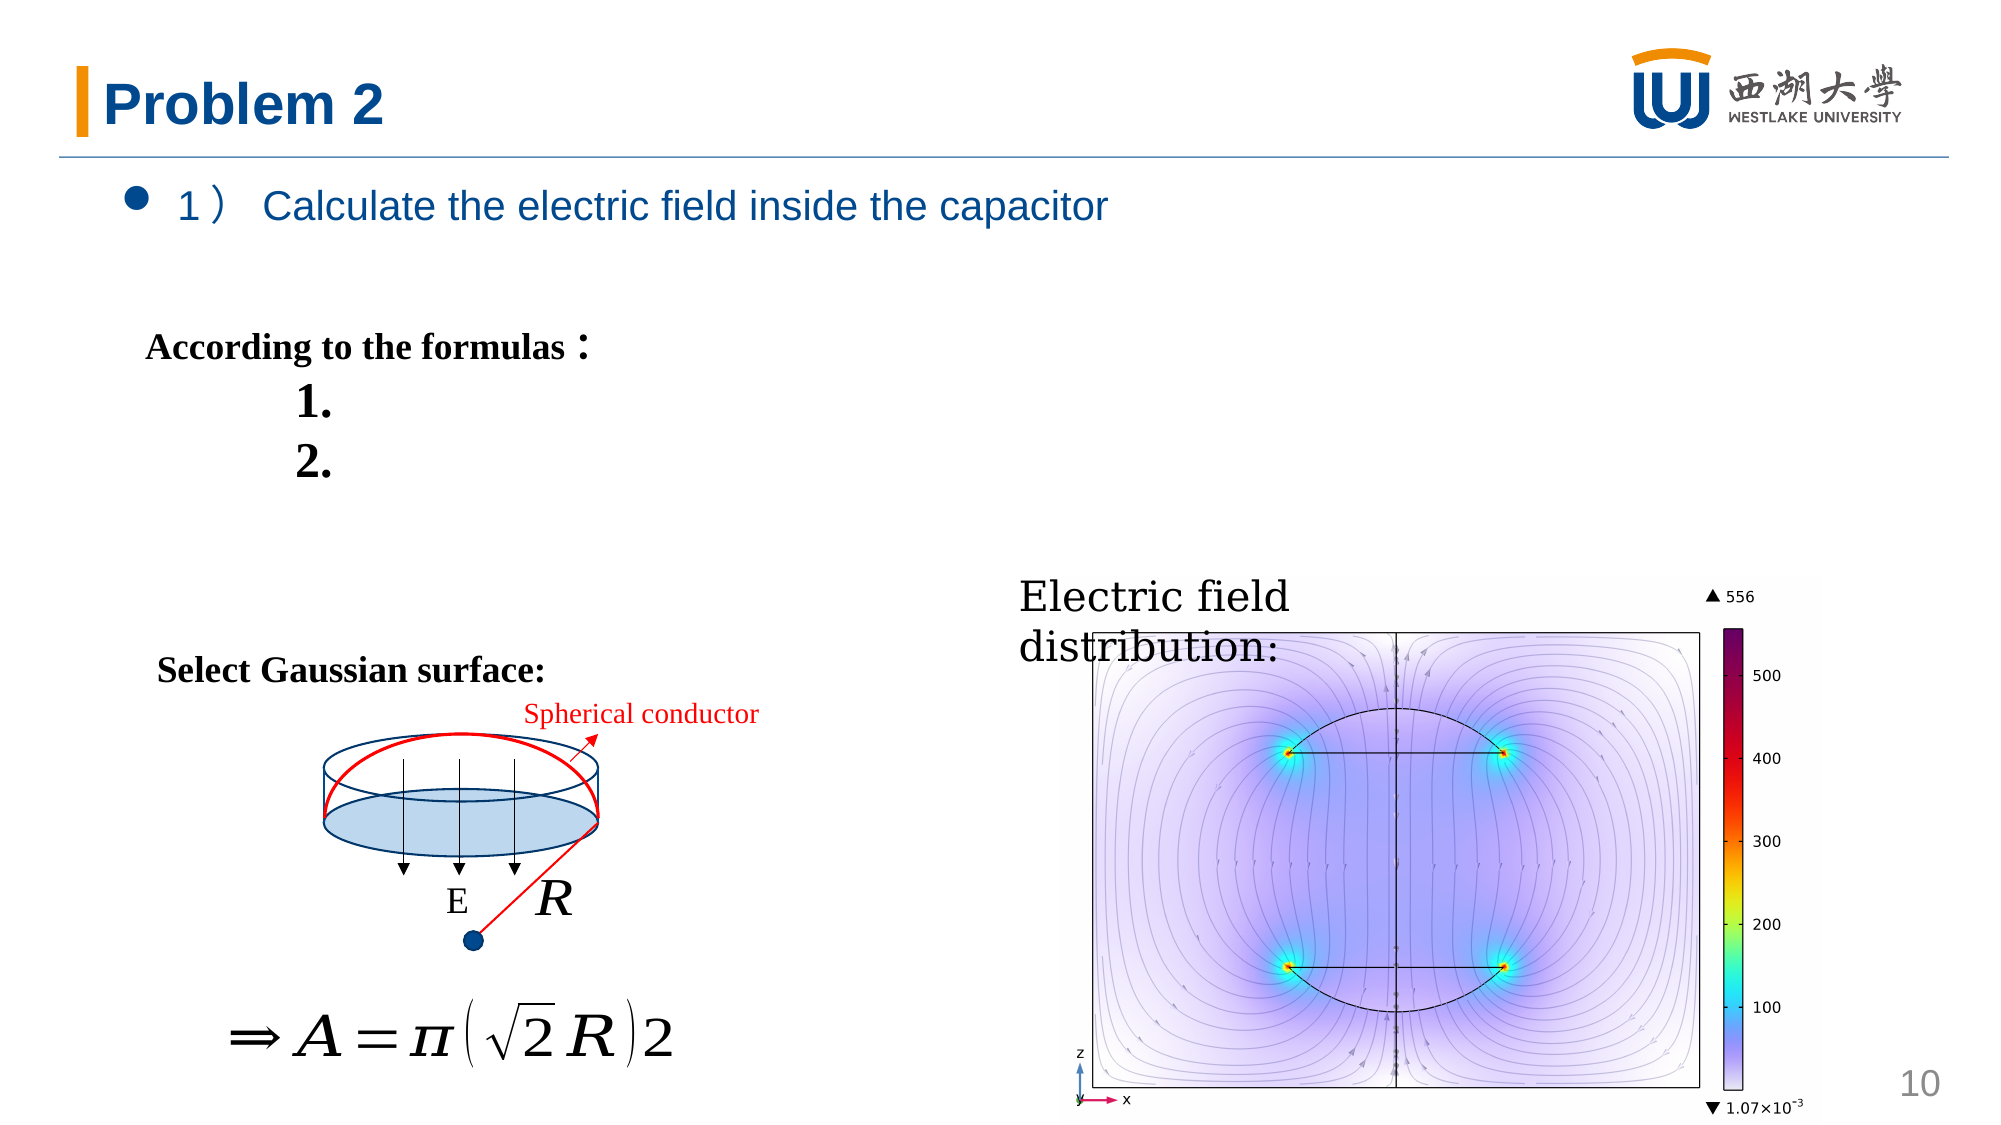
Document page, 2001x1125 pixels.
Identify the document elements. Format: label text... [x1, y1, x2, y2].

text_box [473, 822, 599, 940]
text_box Problem 2 [88, 59, 1118, 144]
text_box [76, 65, 88, 138]
text_box Spherical conductor [508, 686, 783, 737]
text_box 1）Calculate the electric field inside the capacitor [106, 171, 1185, 236]
picture [1629, 47, 1904, 130]
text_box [570, 733, 599, 762]
text_box Select Gaussian surface: [142, 638, 576, 698]
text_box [323, 733, 599, 857]
picture [1060, 576, 1822, 1125]
slide_number 10 [1822, 1051, 1956, 1112]
text_box [462, 930, 484, 952]
text_box Electric field distribution: [1003, 562, 1571, 678]
text_box E [431, 868, 473, 928]
